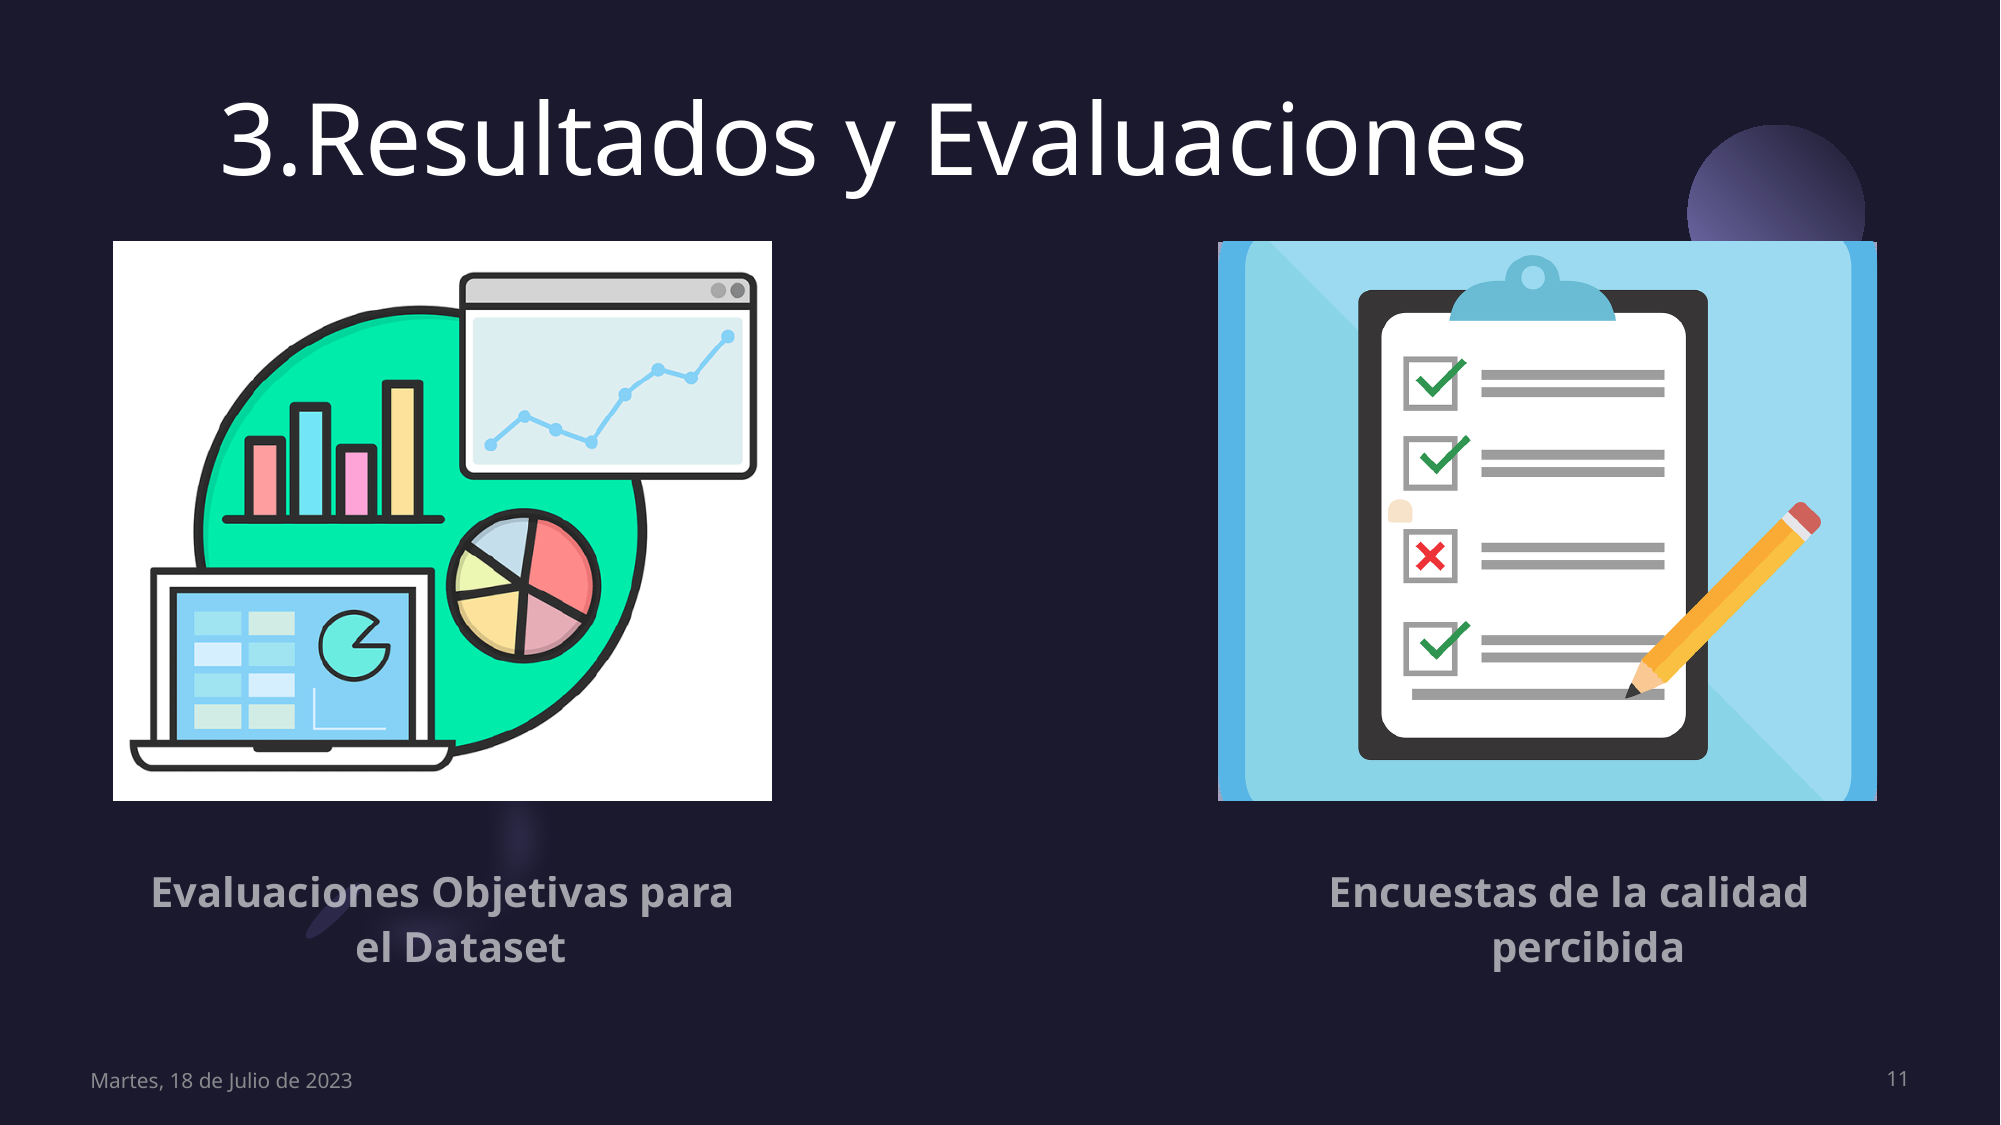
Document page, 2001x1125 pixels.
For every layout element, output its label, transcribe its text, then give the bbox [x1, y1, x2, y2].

slide_number 11 [1632, 1067, 1910, 1093]
slide_number Martes, 18 de Julio de 2023 [90, 1067, 522, 1093]
list Encuestas de la calidad percibida [1290, 861, 1849, 1016]
picture [1218, 241, 1878, 801]
picture [113, 241, 772, 801]
title 3.Resultados y Evaluaciones [68, 89, 1681, 296]
list Evaluaciones Objetivas para el Dataset [149, 861, 736, 1081]
